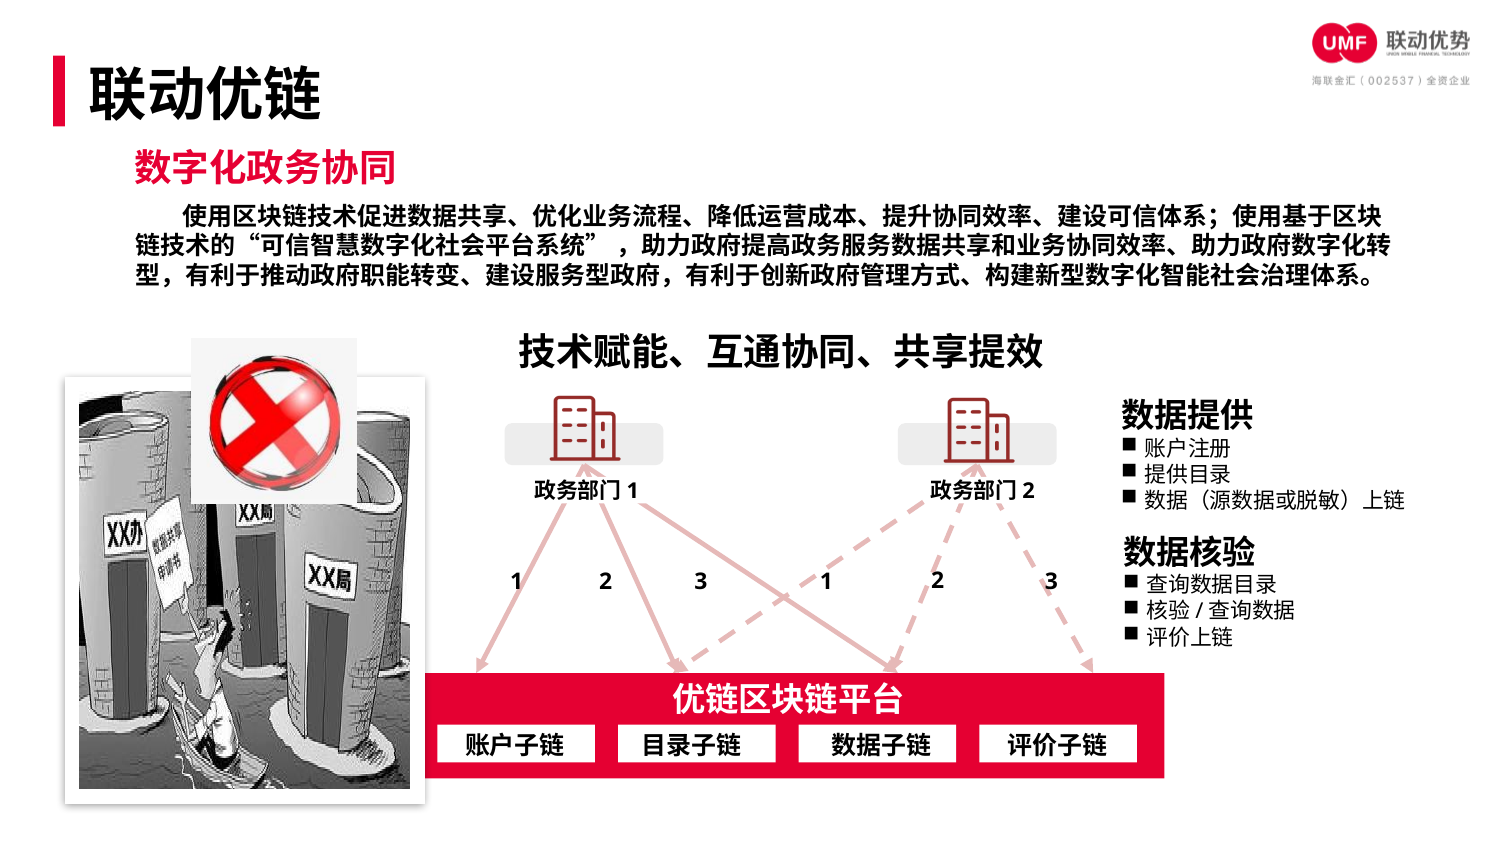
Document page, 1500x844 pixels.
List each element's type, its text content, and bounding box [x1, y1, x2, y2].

text_box 使用区块链技术促进数据共享、优化业务流程、降低运营成本、提升协同效率、建设可信体系；使用基于区块链技术的“可信智慧数字化社会平台系统” ，助力政府提高政务服务数据共享和业务协同效率、助力政府数字化转型，有利于推动政府职能转变、建设服务型政府，有利于创新政府管理方式、构建新型数字化智能社会治理体系。 [120, 192, 1417, 298]
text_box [408, 327, 1165, 779]
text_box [1106, 366, 1440, 652]
picture [78, 338, 411, 790]
text_box 数字化政务协同 [119, 137, 595, 194]
picture [1282, 1, 1500, 107]
text_box 联动优链 [86, 54, 622, 131]
